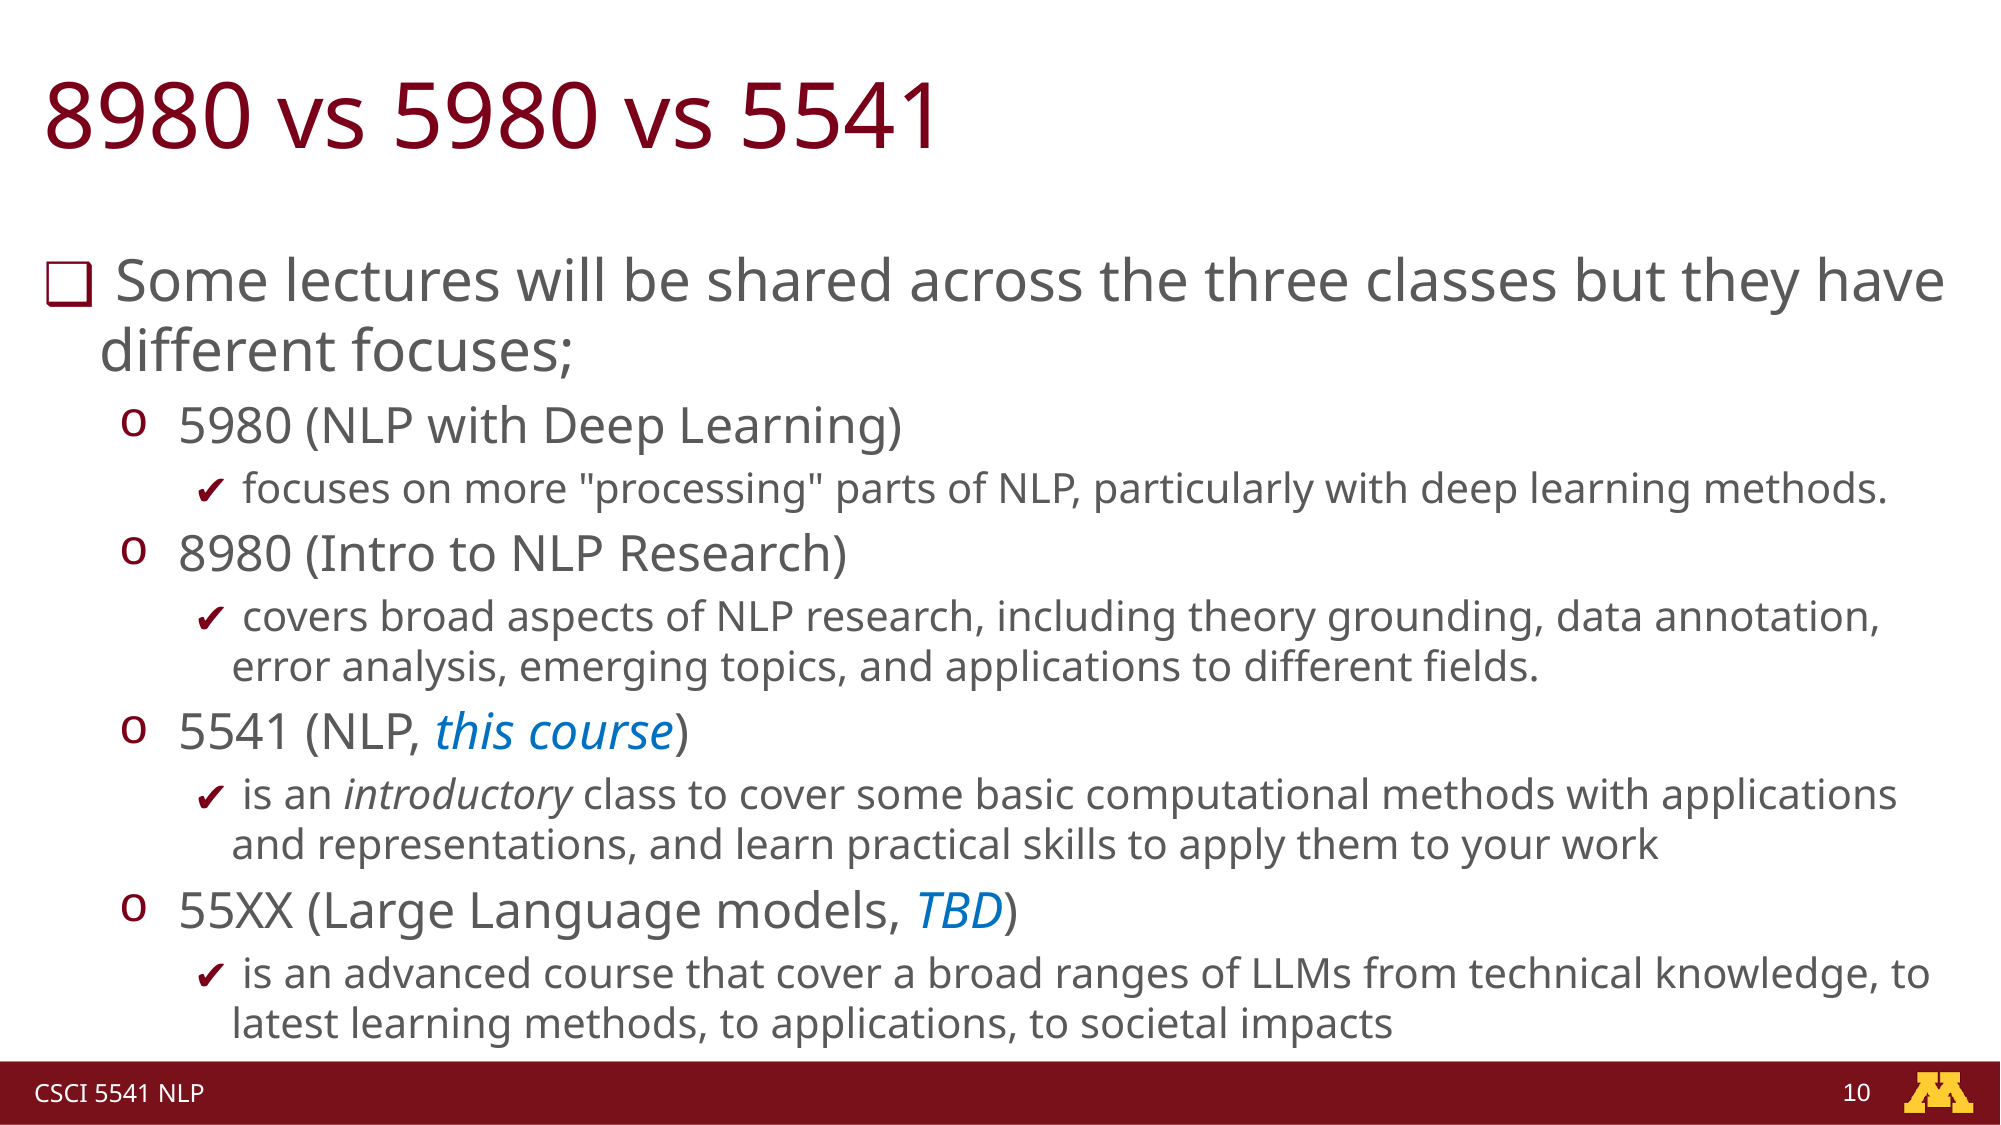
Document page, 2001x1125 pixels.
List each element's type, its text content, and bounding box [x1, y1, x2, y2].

title 8980 vs 5980 vs 5541 [32, 17, 1976, 206]
slide_number ‹#› [1751, 1061, 1886, 1122]
list Some lectures will be shared across the three classes but they have different focuses; 5980 (NLP with Deep Learning) focuses on more "processing" parts of NLP, particularly with deep learning methods. 8980 (Intro to NLP Research) covers broad aspects of NLP research, including theory grounding, data annotation, error analysis, emerging topics, and applications to different fields. 5541 (NLP, this course) is an introductory class to cover some basic computational methods with applications and representations, and learn practical skills to apply them to your work 55XX (Large Language models, TBD) is an advanced course that cover a broad ranges of LLMs from technical knowledge, to latest learning methods, to applications, to societal impacts [32, 237, 1976, 1030]
picture [0, 1061, 2000, 1125]
